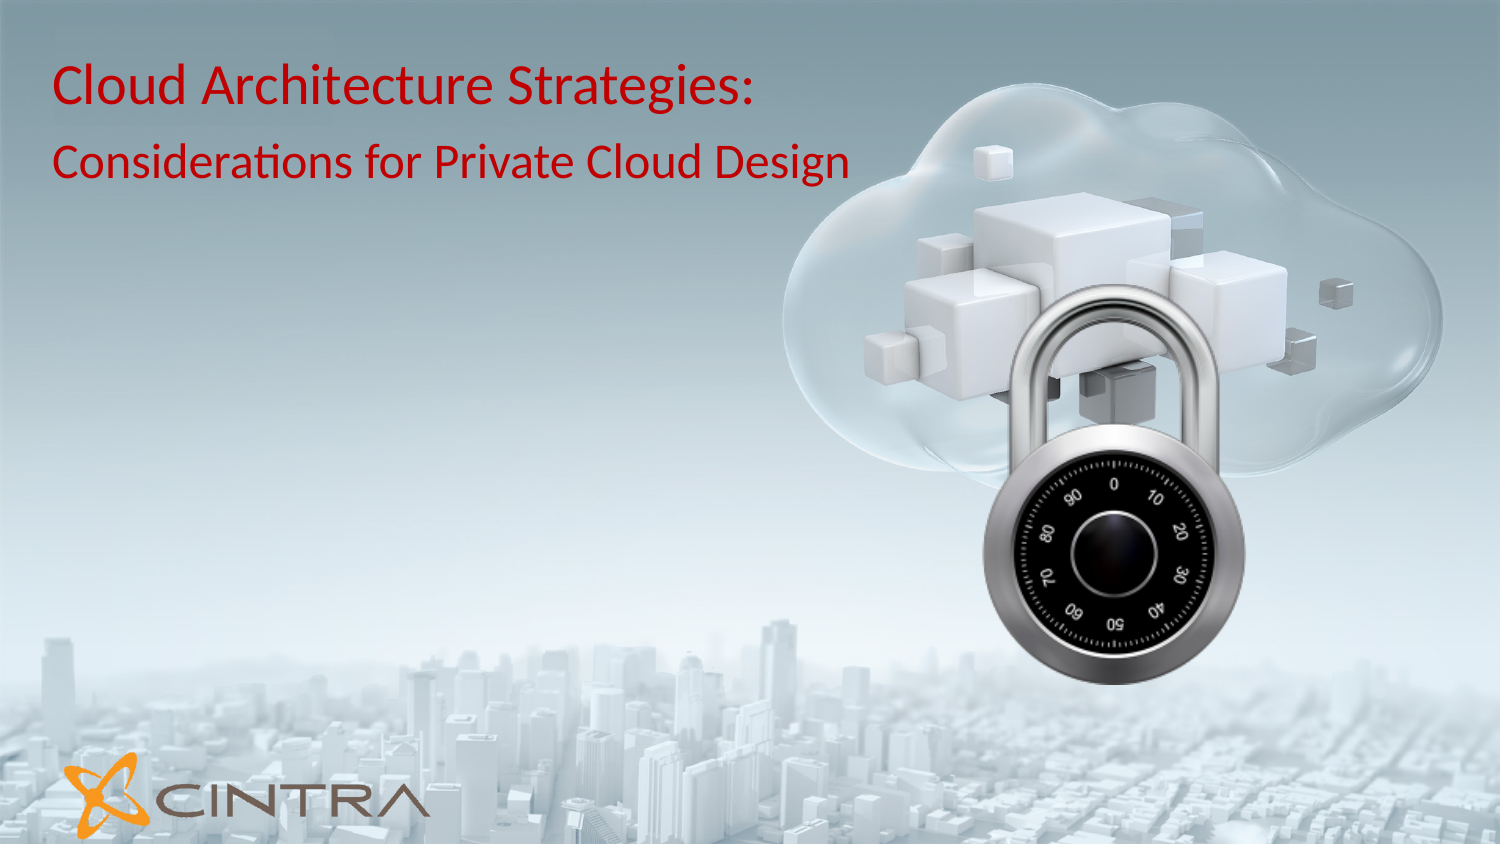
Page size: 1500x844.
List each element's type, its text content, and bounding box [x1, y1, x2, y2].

picture [0, 0, 1500, 844]
text_box Cloud Architecture Strategies: Considerations for Private Cloud Design [37, 52, 1462, 197]
